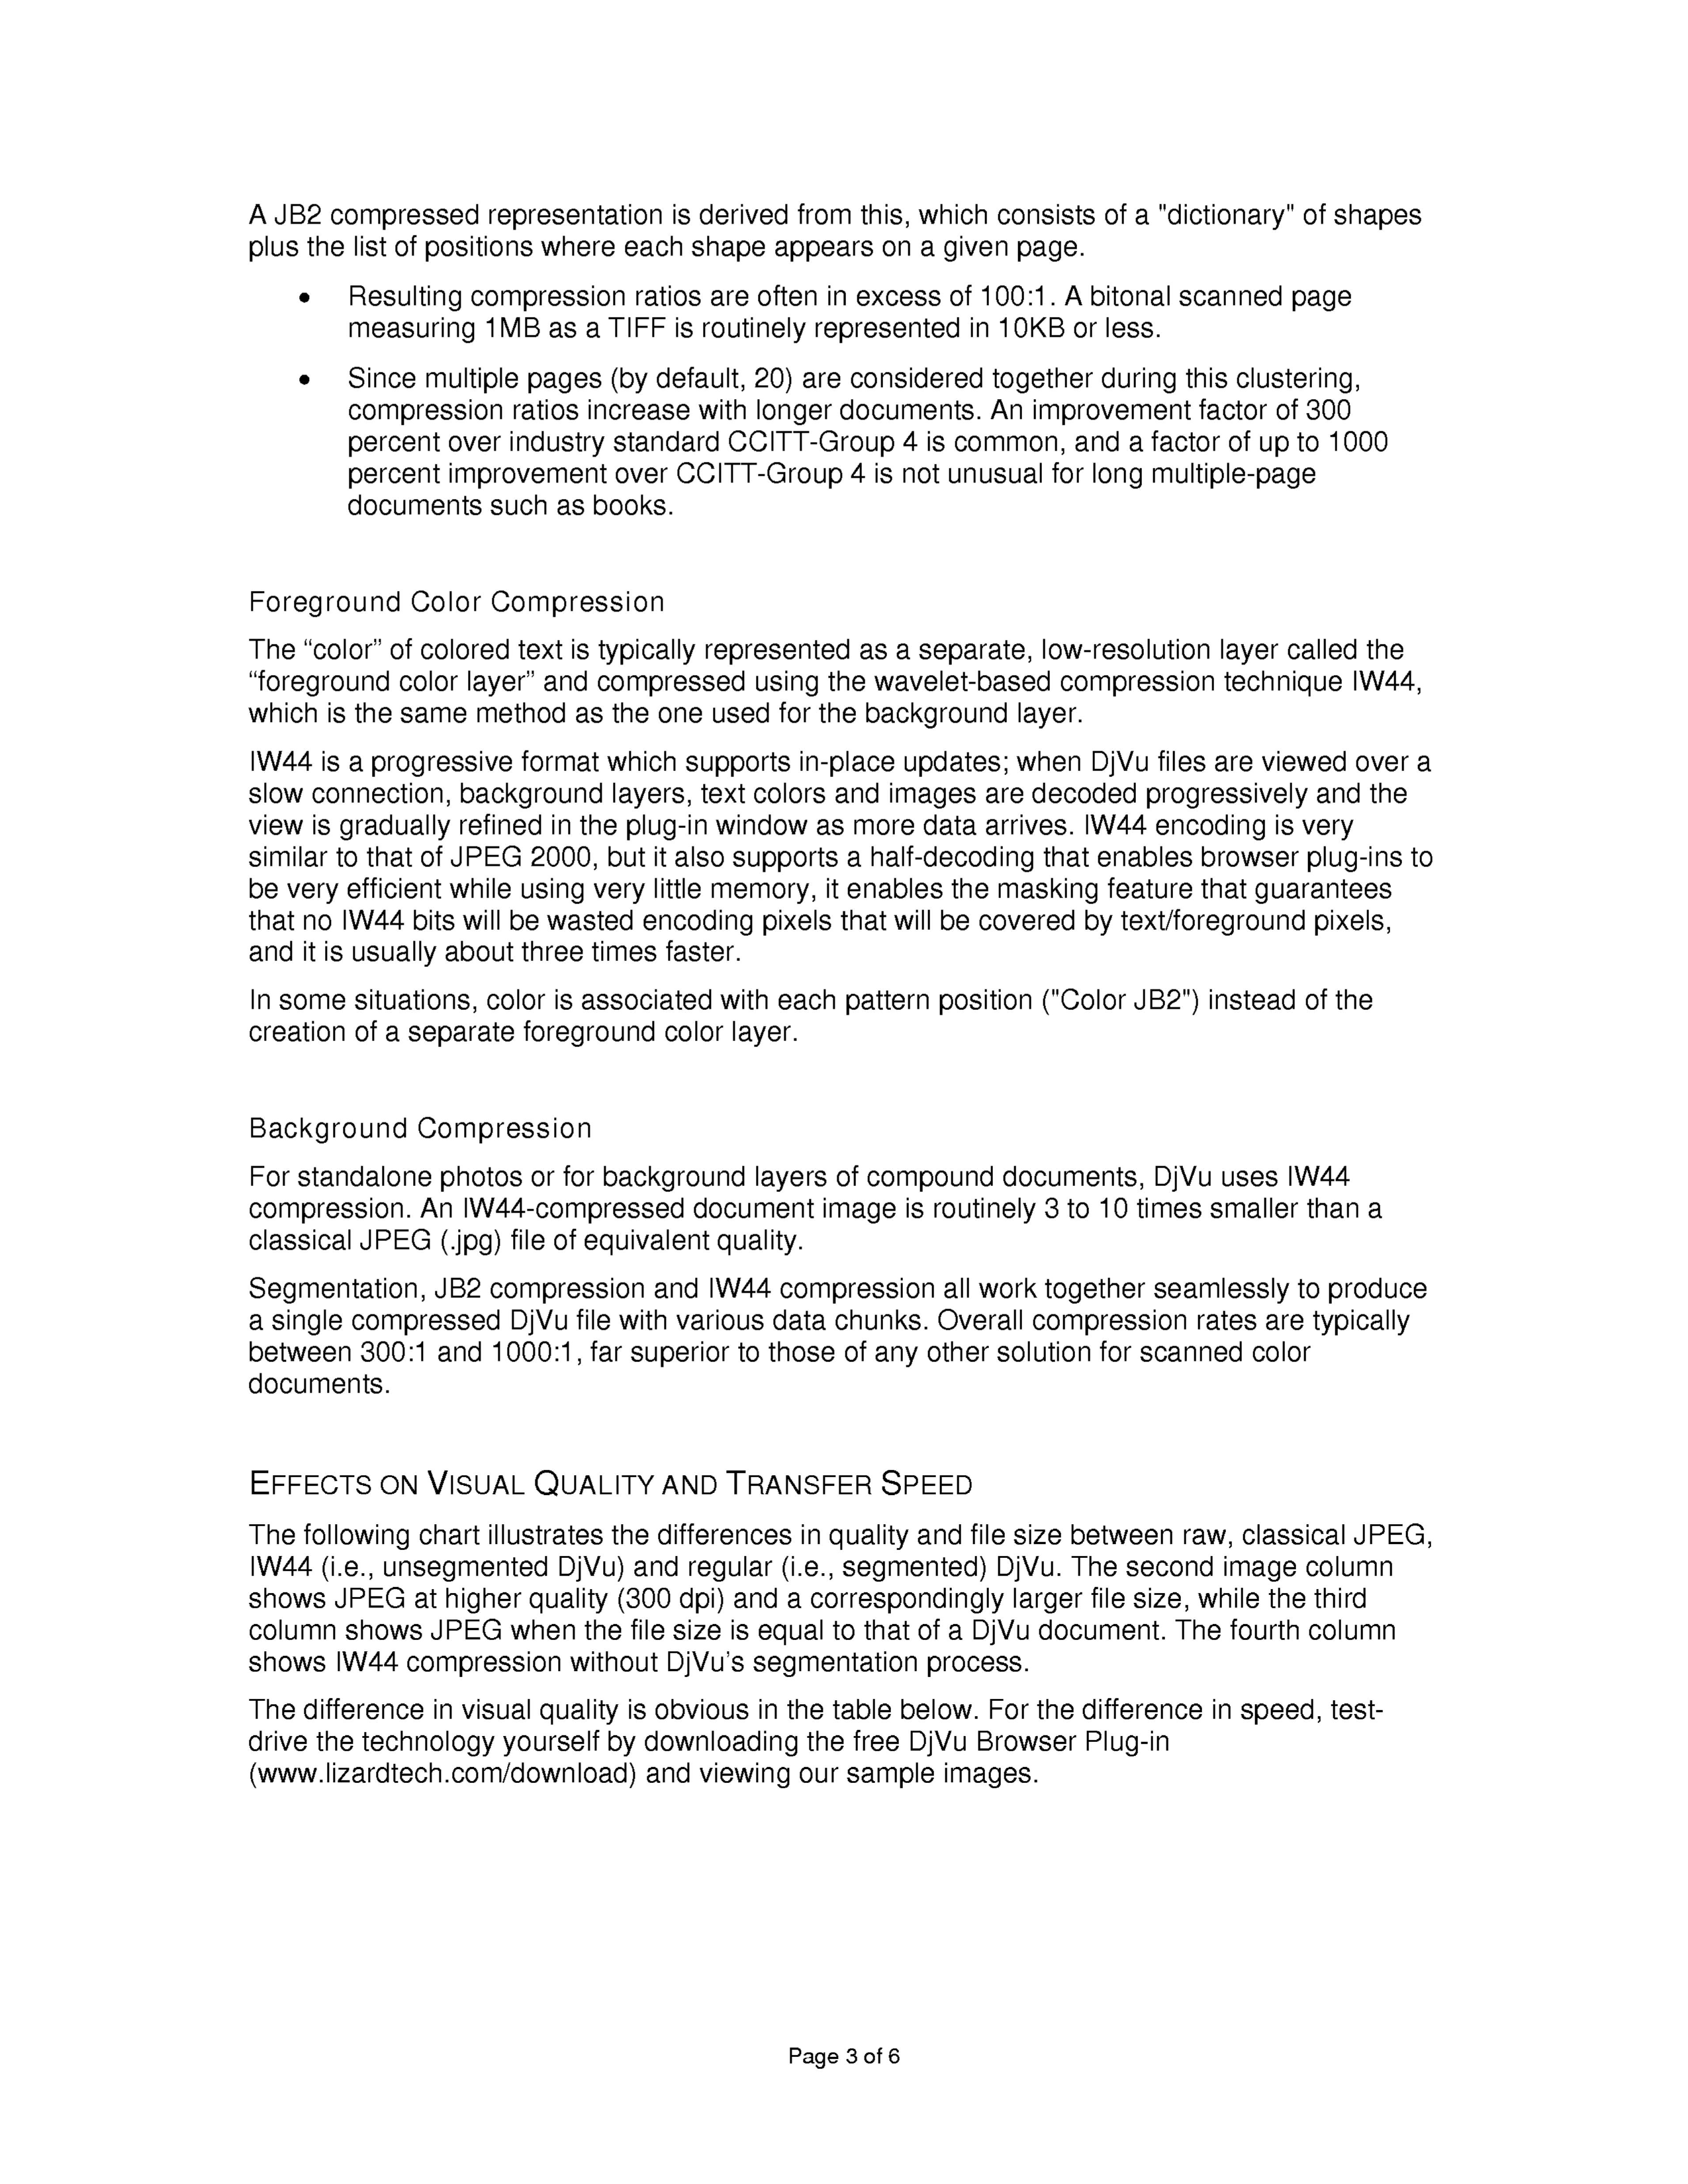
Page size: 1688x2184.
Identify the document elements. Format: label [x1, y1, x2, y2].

text_box [0, 0, 1688, 2184]
